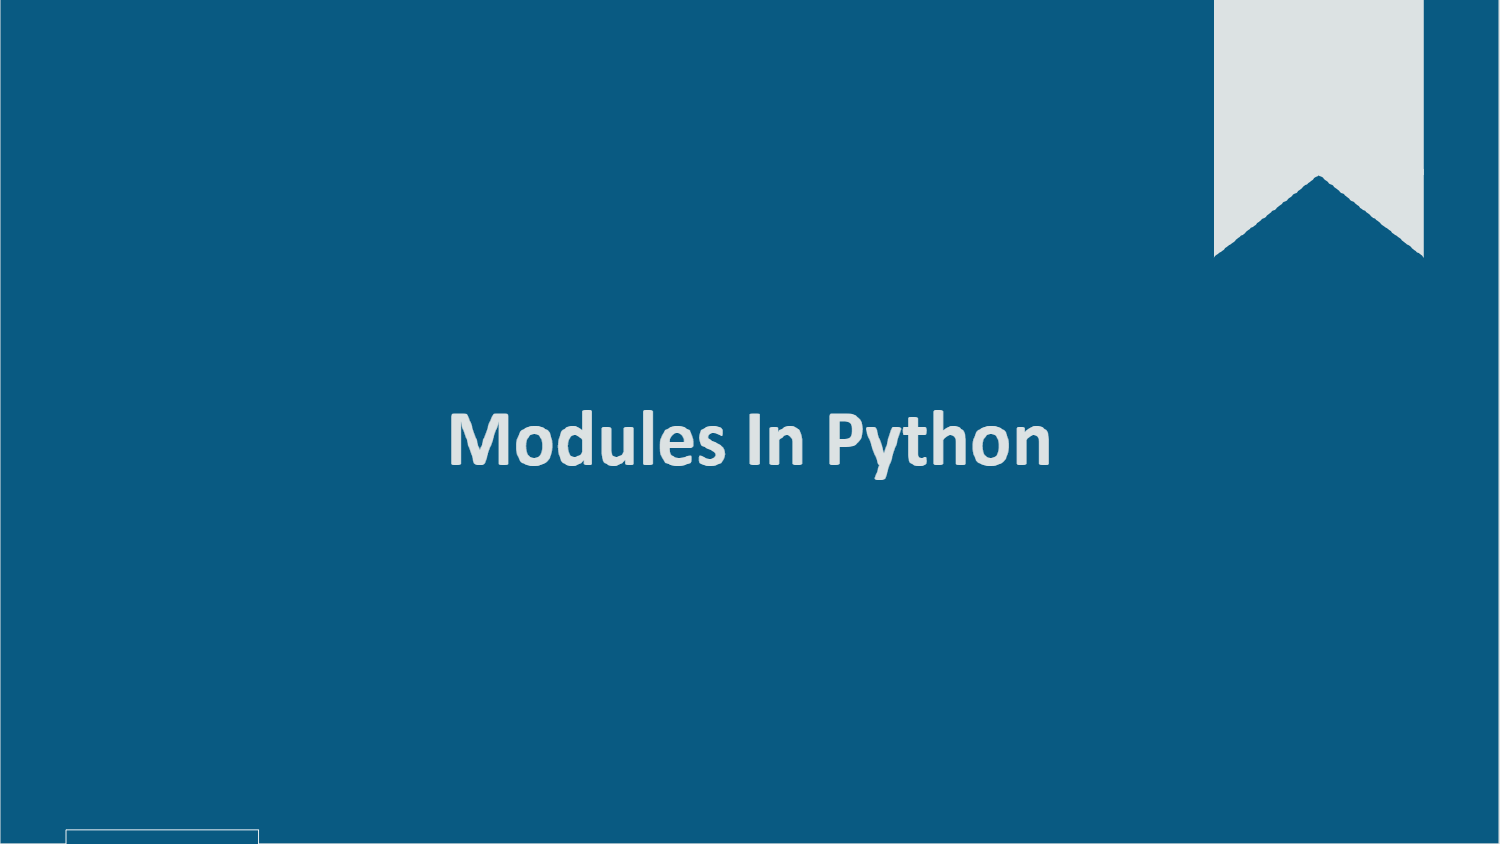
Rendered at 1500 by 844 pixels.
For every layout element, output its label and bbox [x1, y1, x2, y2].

picture [699, 427, 724, 465]
picture [602, 428, 633, 465]
picture [1017, 427, 1048, 464]
picture [750, 414, 759, 464]
picture [452, 414, 508, 464]
picture [558, 411, 591, 465]
picture [1215, 0, 1423, 255]
picture [517, 427, 552, 465]
picture [867, 428, 900, 479]
picture [830, 414, 862, 464]
picture [770, 427, 802, 464]
picture [973, 427, 1008, 465]
picture [660, 427, 693, 465]
picture [644, 411, 653, 464]
picture [903, 418, 926, 465]
picture [934, 411, 965, 464]
